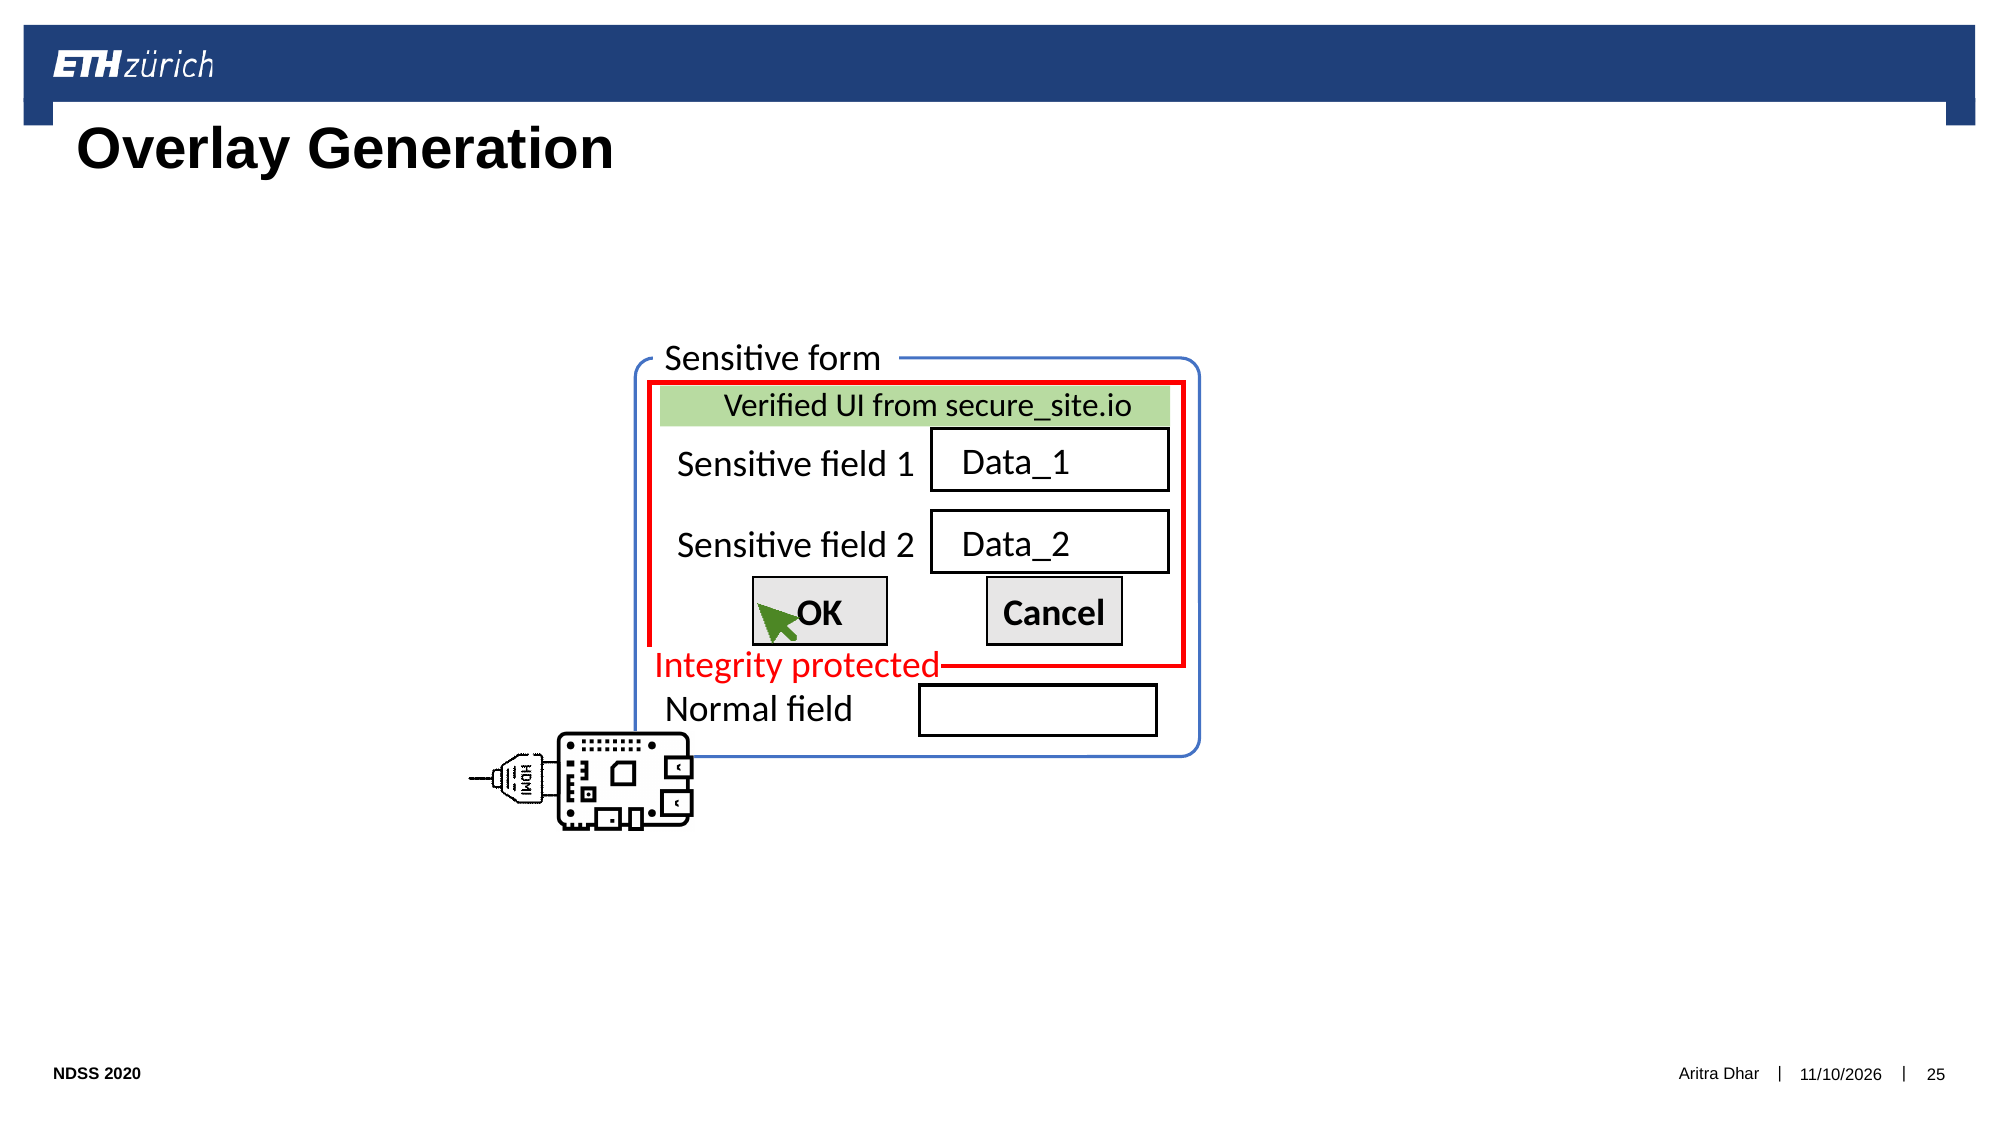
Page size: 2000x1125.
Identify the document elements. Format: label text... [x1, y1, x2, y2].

slide_number 25 [1906, 1034, 1966, 1112]
title Overlay Generation [53, 101, 1946, 262]
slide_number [1790, 1034, 1892, 1112]
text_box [555, 325, 1200, 832]
footer Aritra Dhar [999, 1034, 1760, 1111]
picture [468, 724, 561, 832]
